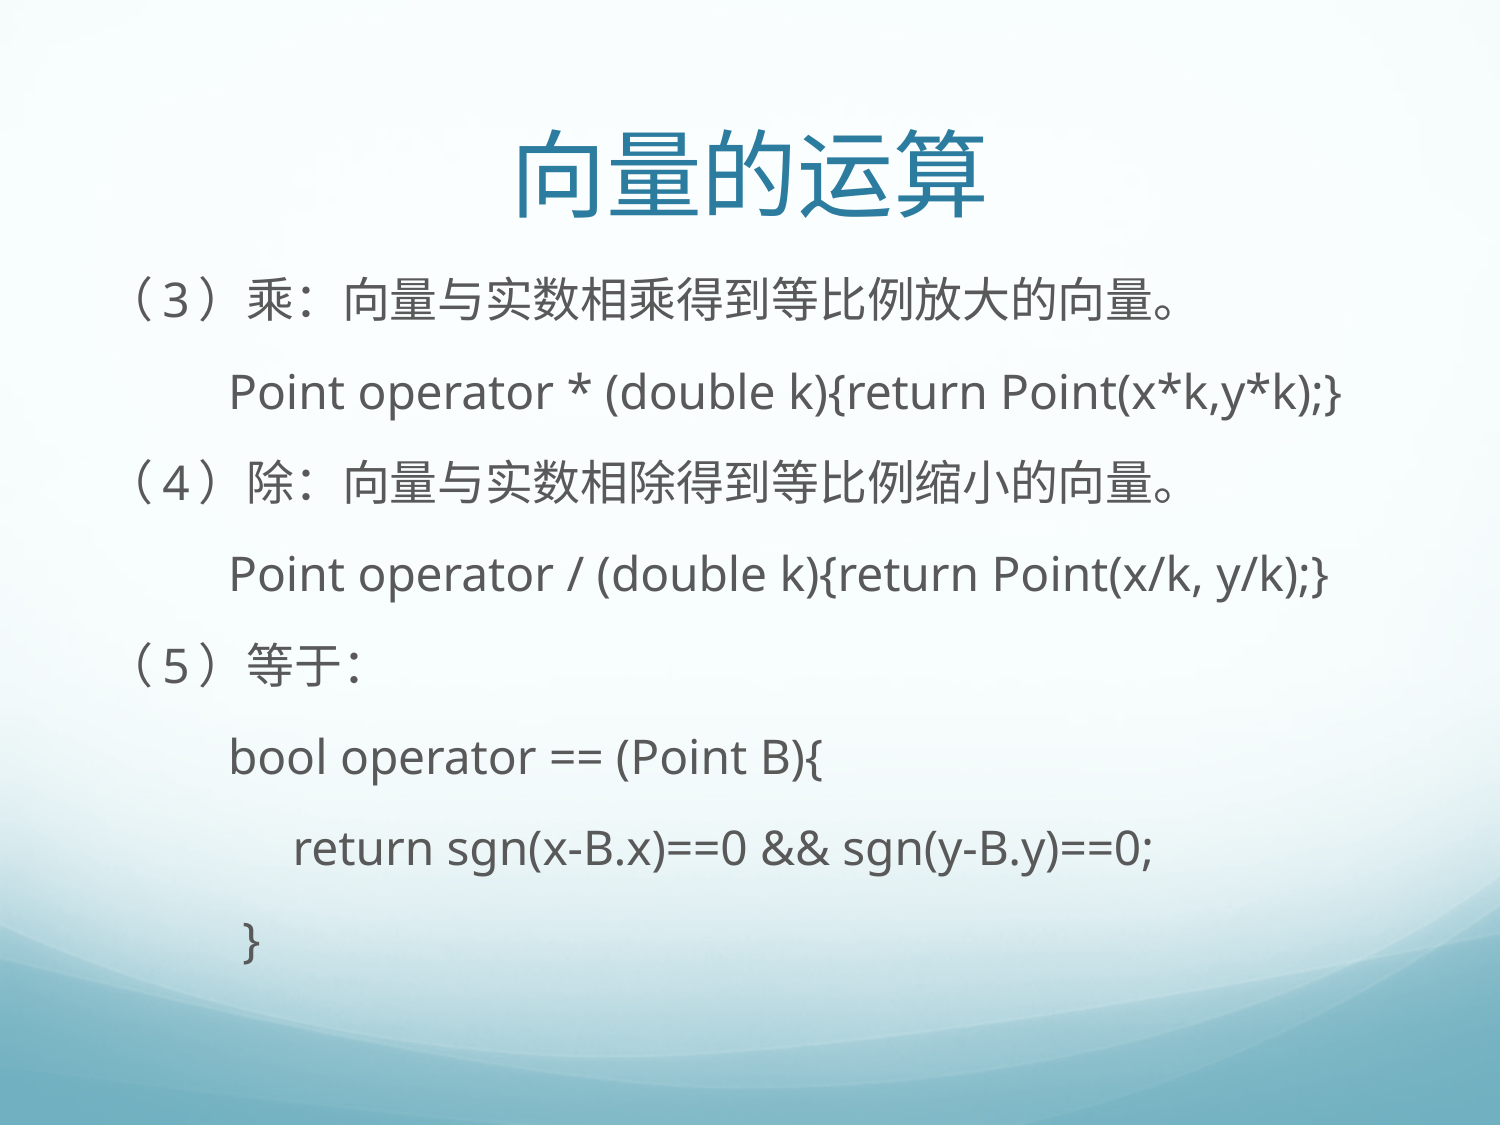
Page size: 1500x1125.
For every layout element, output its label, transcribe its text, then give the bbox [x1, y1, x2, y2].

list （3）乘：向量与实数相乘得到等比例放大的向量。 Point operator * (double k){return Point(x*k,y*k);} （4）除：向量与实数相除得到等比例缩小的向量。 Point operator / (double k){return Point(x/k, y/k);} （5）等于： bool operator == (Point B){ return sgn(x-B.x)==0 && sgn(y-B.y)==0; } [90, 262, 1410, 975]
title 向量的运算 [90, 17, 1410, 237]
